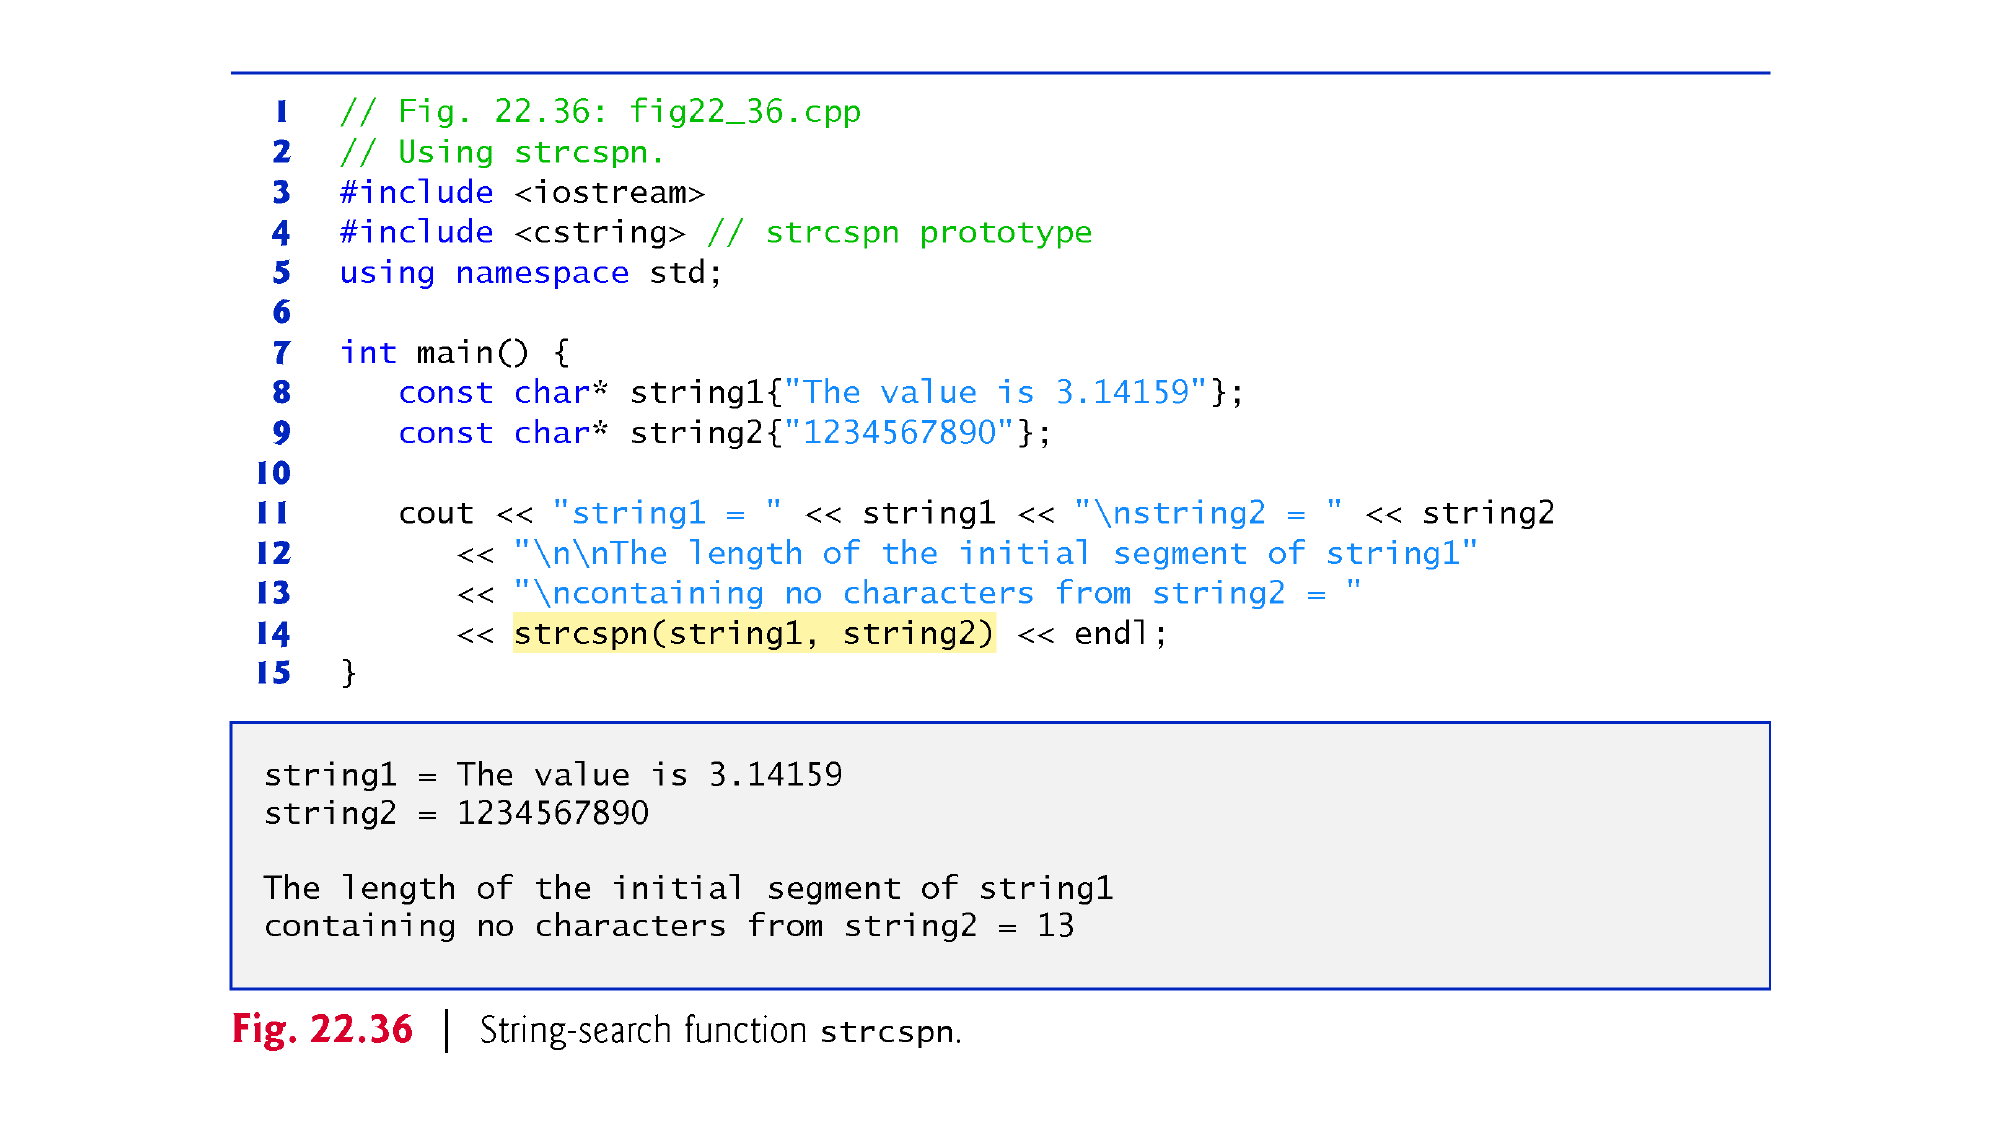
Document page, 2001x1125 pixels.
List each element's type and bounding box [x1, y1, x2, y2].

picture [157, 0, 1843, 1125]
